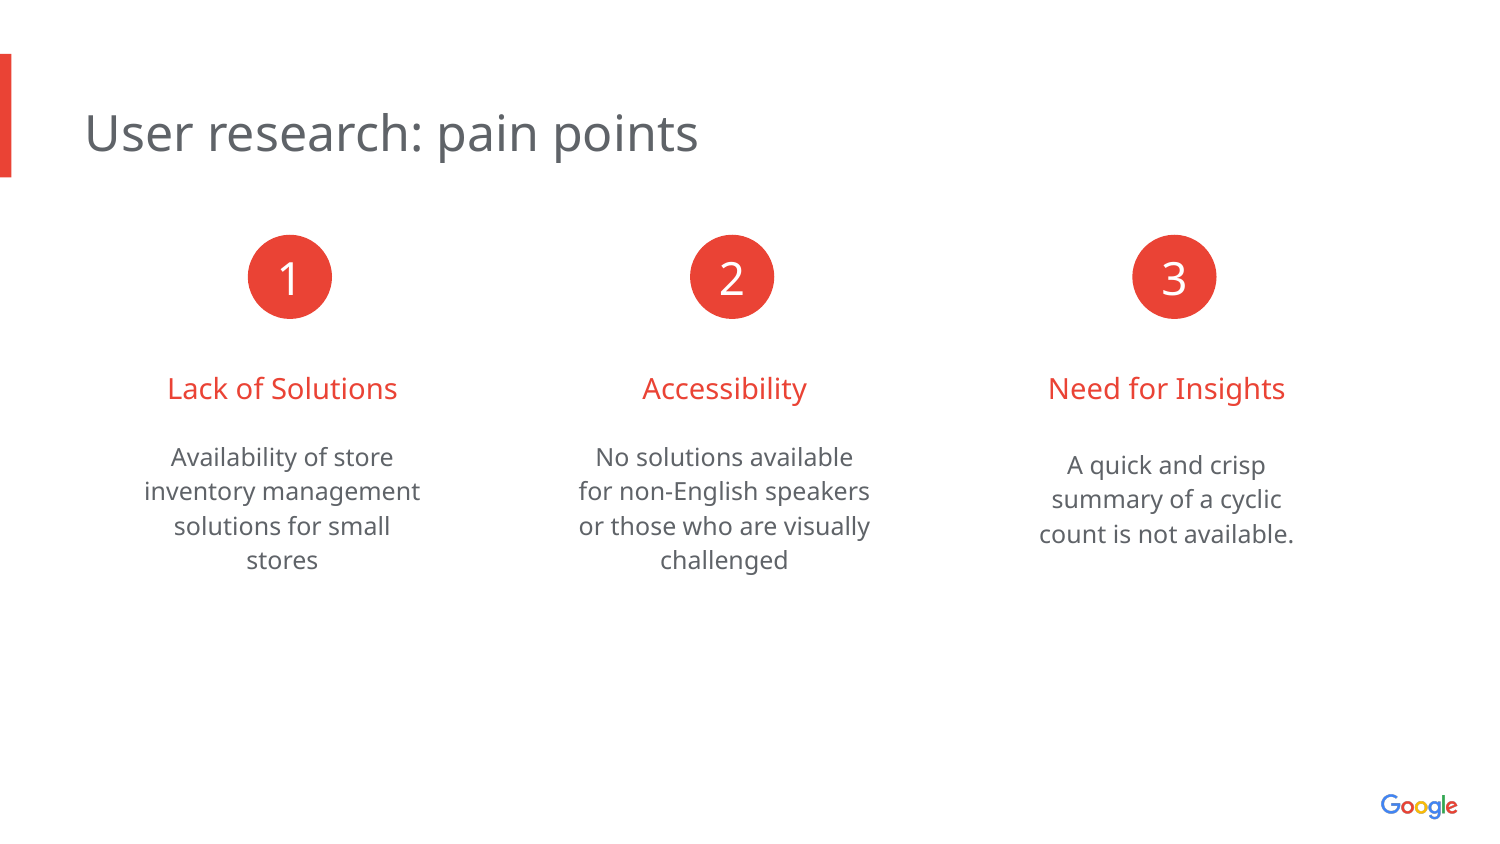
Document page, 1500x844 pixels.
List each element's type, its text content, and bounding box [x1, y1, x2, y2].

text_box 2 [690, 234, 775, 319]
text_box No solutions available for non-English speakers or those who are visually challenged [578, 421, 886, 590]
text_box Accessibility [578, 337, 886, 420]
picture [1381, 794, 1458, 820]
text_box Availability of store inventory management solutions for small stores [136, 421, 444, 590]
text_box 3 [1132, 234, 1217, 319]
text_box Lack of Solutions [136, 337, 444, 420]
text_box User research: pain points [84, 85, 1095, 176]
text_box 1 [247, 234, 333, 319]
text_box A quick and crisp summary of a cyclic count is not available. [1020, 429, 1328, 564]
text_box Need for Insights [1020, 337, 1328, 420]
